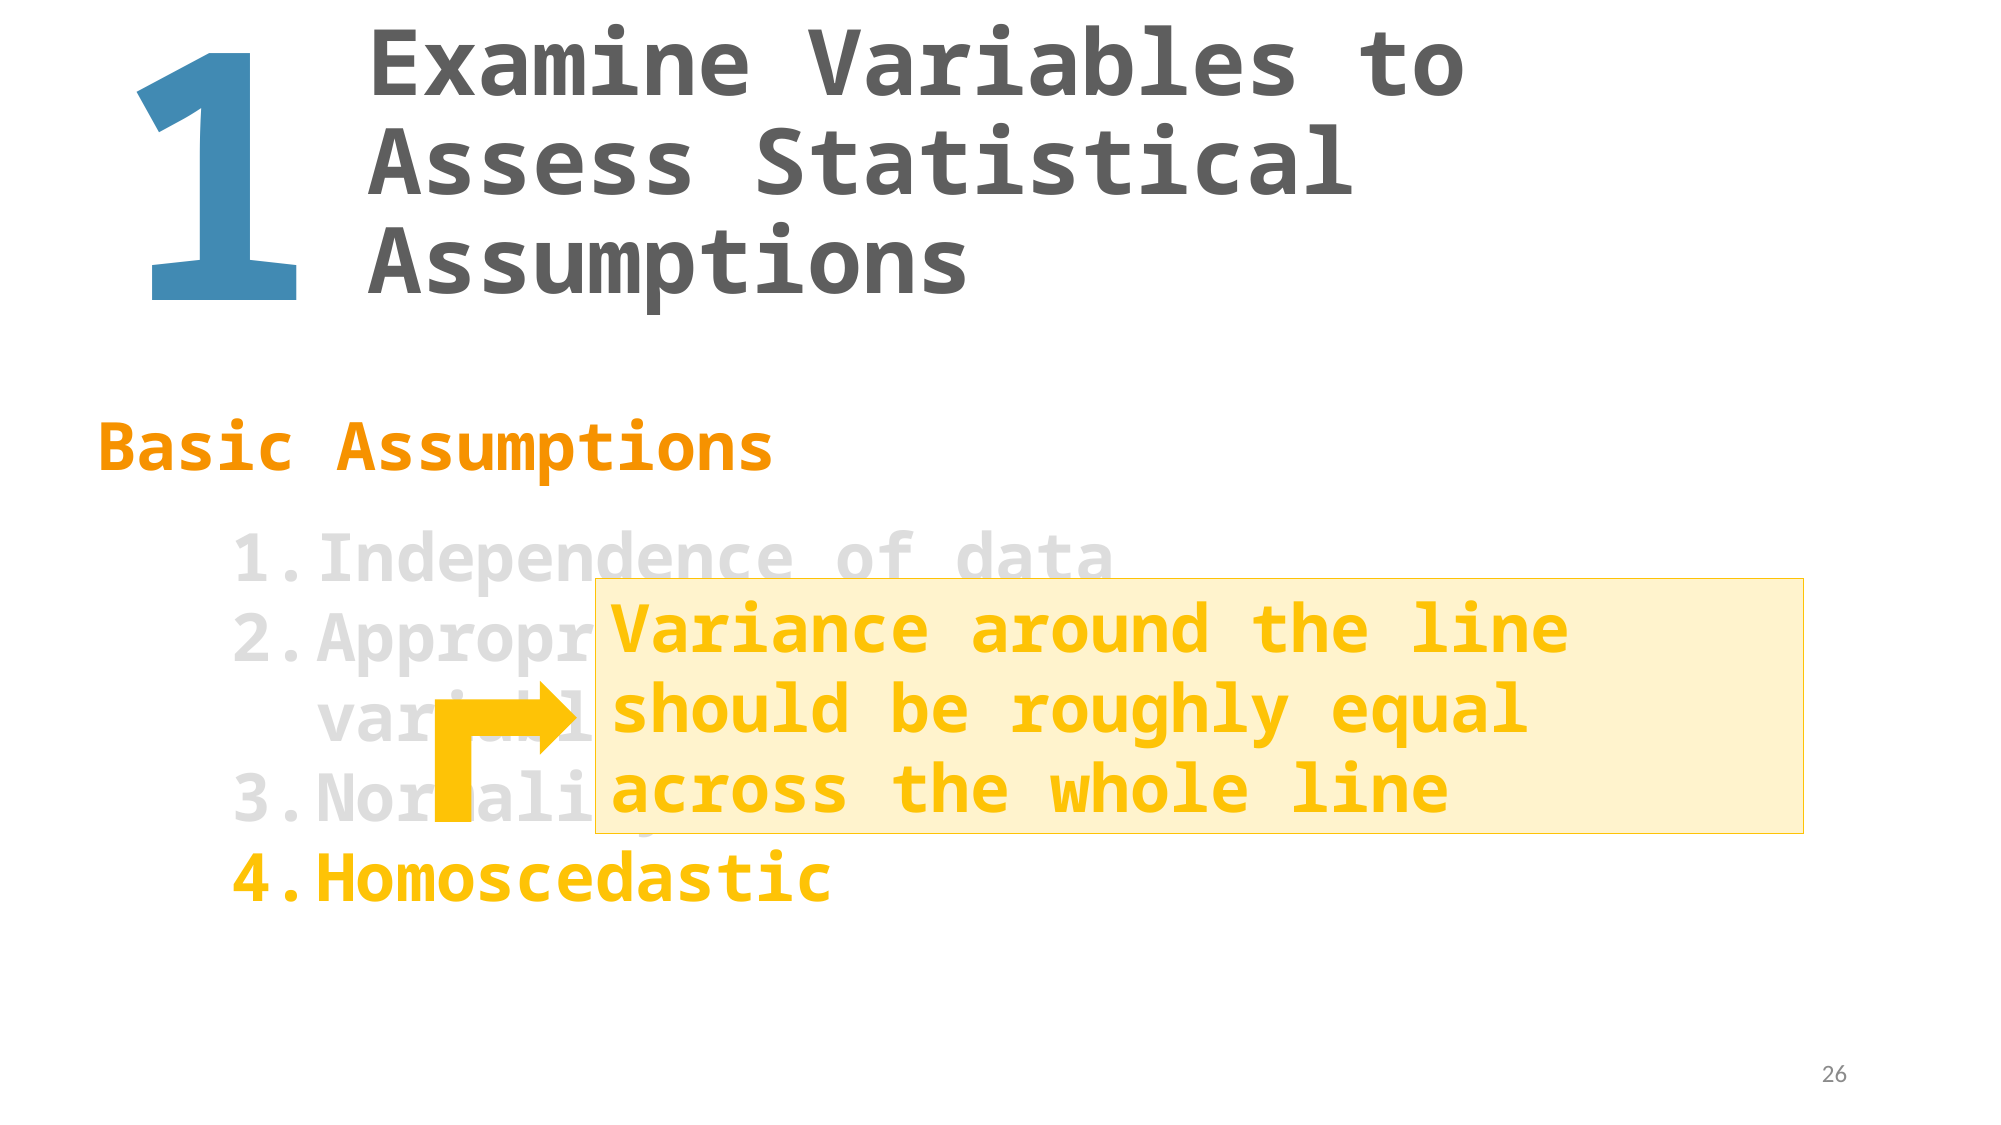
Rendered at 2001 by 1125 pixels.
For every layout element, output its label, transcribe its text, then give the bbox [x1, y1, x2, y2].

text_box [434, 680, 577, 822]
text_box 1 [98, 0, 336, 378]
title Examine Variables to Assess Statistical Assumptions [352, 55, 1836, 274]
slide_number 26 [1412, 1042, 1863, 1103]
text_box Variance around the line should be roughly equal across the whole line [595, 578, 1804, 834]
text_box Independence of data Appropriate measurement of variables for the analysis Normality of distributions Homoscedastic [216, 507, 1678, 923]
text_box Basic Assumptions [81, 396, 791, 492]
